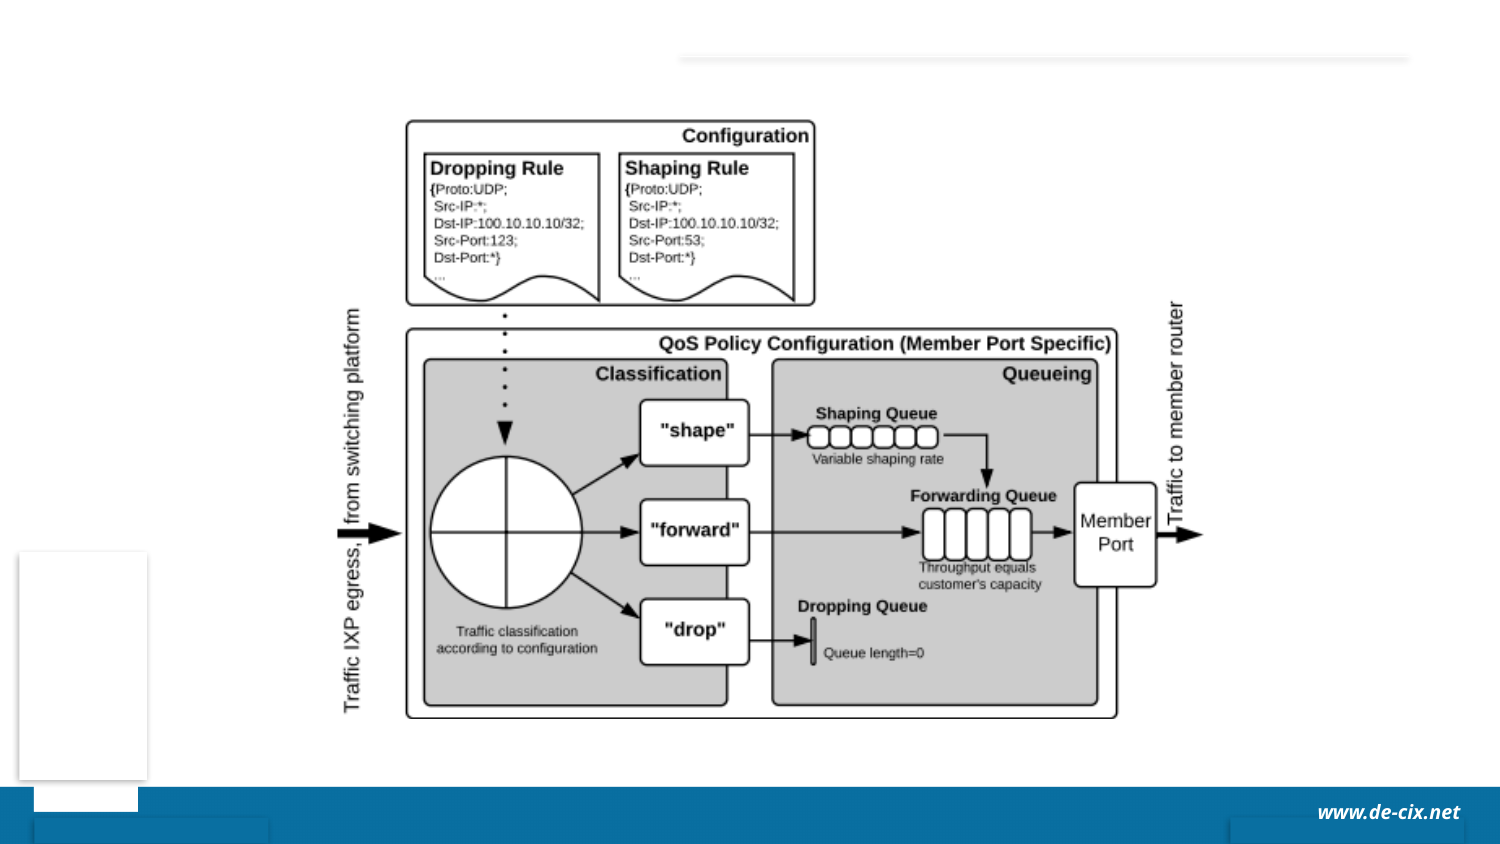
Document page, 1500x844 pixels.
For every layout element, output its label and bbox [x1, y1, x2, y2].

picture [0, 75, 1500, 811]
